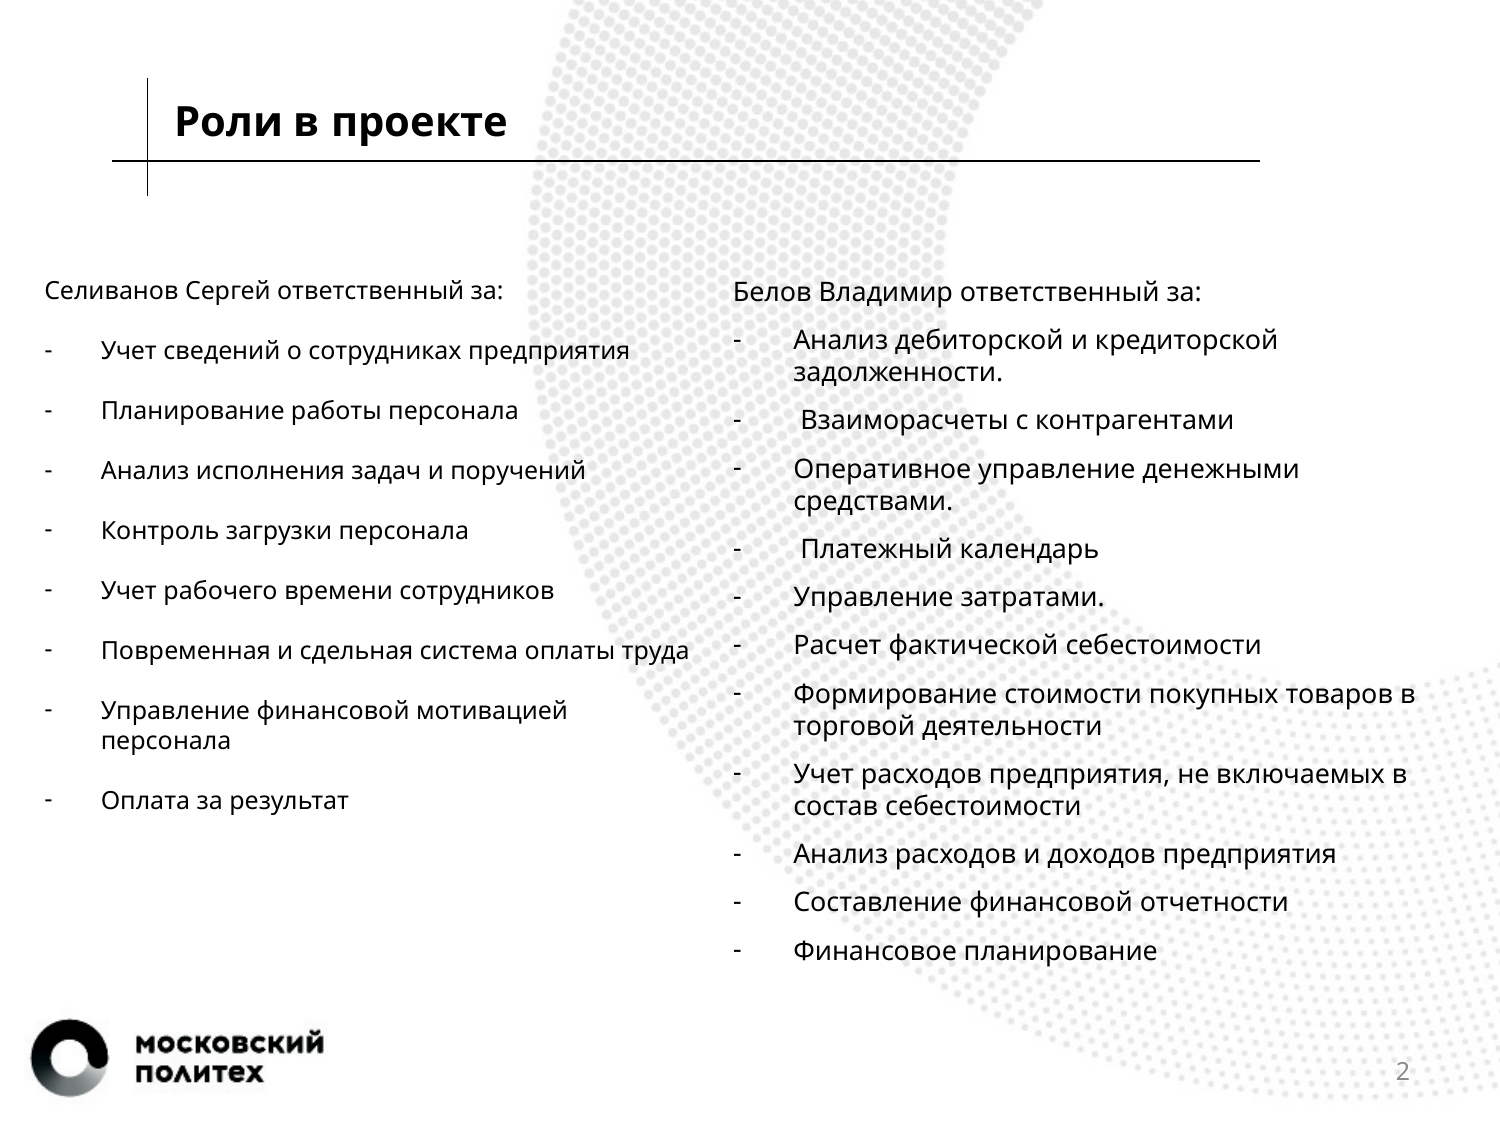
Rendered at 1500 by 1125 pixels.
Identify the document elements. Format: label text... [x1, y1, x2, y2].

text_box Белов Владимир ответственный за: Анализ дебиторской и кредиторской задолженности. Взаиморасчеты с контрагентами Оперативное управление денежными средствами. Платежный календарь Управление затратами. Расчет фактической себестоимости Формирование стоимости покупных товаров в торговой деятельности Учет расходов предприятия, не включаемых в состав себестоимости Анализ расходов и доходов предприятия Составление финансовой отчетности Финансовое планирование [717, 267, 1471, 1047]
picture [0, 0, 1500, 1125]
list Селиванов Сергей ответственный за: Учет сведений о сотрудниках предприятия Планирование работы персонала Анализ исполнения задач и поручений Контроль загрузки персонала Учет рабочего времени сотрудников Повременная и сдельная система оплаты труда Управление финансовой мотивацией персонала Оплата за результат [29, 267, 715, 1047]
slide_number 2 [1074, 1047, 1425, 1103]
text_box Роли в проекте [159, 78, 1427, 161]
